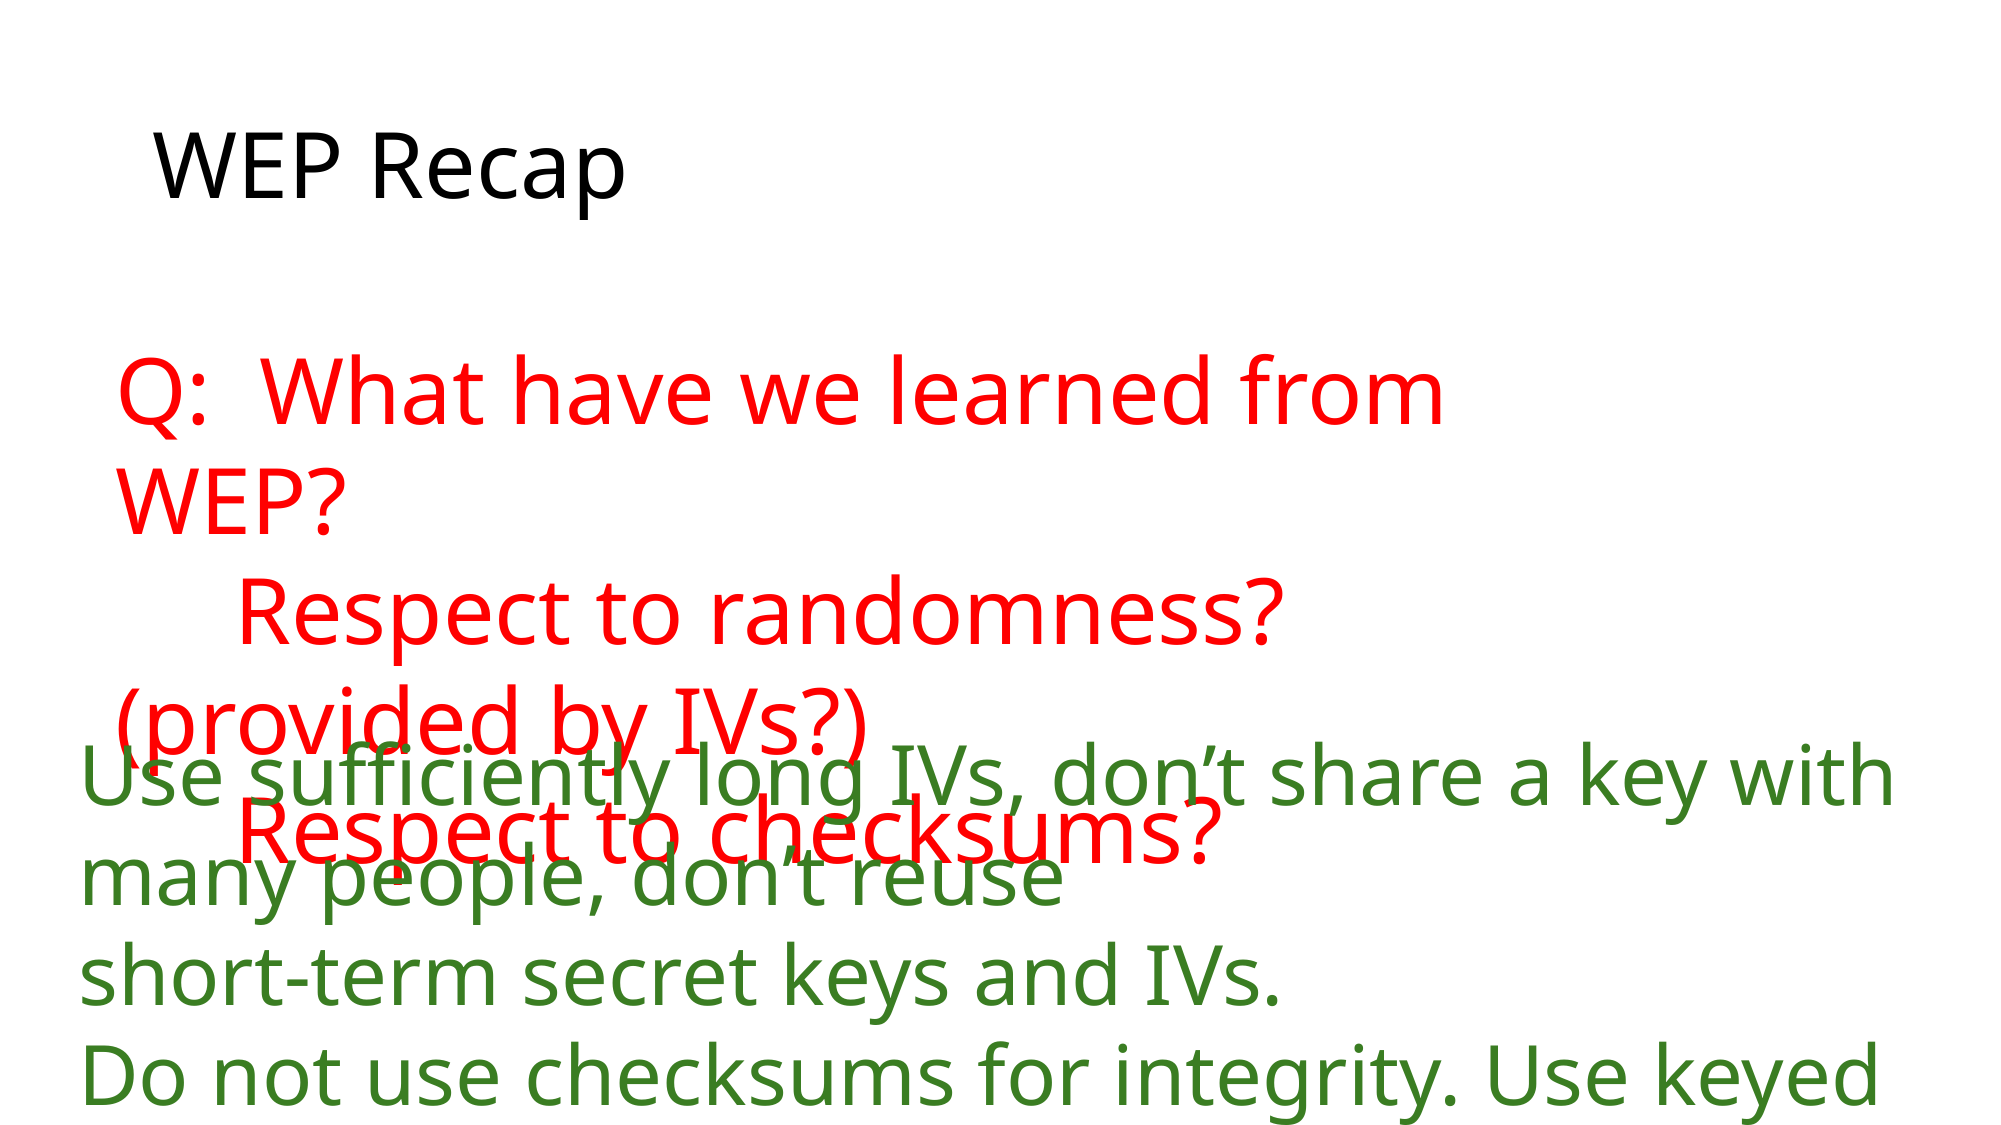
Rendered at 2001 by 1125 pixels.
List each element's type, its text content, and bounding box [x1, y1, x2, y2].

text_box Q: What have we learned from WEP? Respect to randomness? (provided by IVs?) Respect to checksums? [100, 325, 1530, 714]
text_box Use sufficiently long IVs, don’t share a key with many people, don’t reuse short-term secret keys and IVs. Do not use checksums for integrity. Use keyed MACs instead! [63, 714, 2000, 1125]
title WEP Recap [137, 59, 1863, 278]
